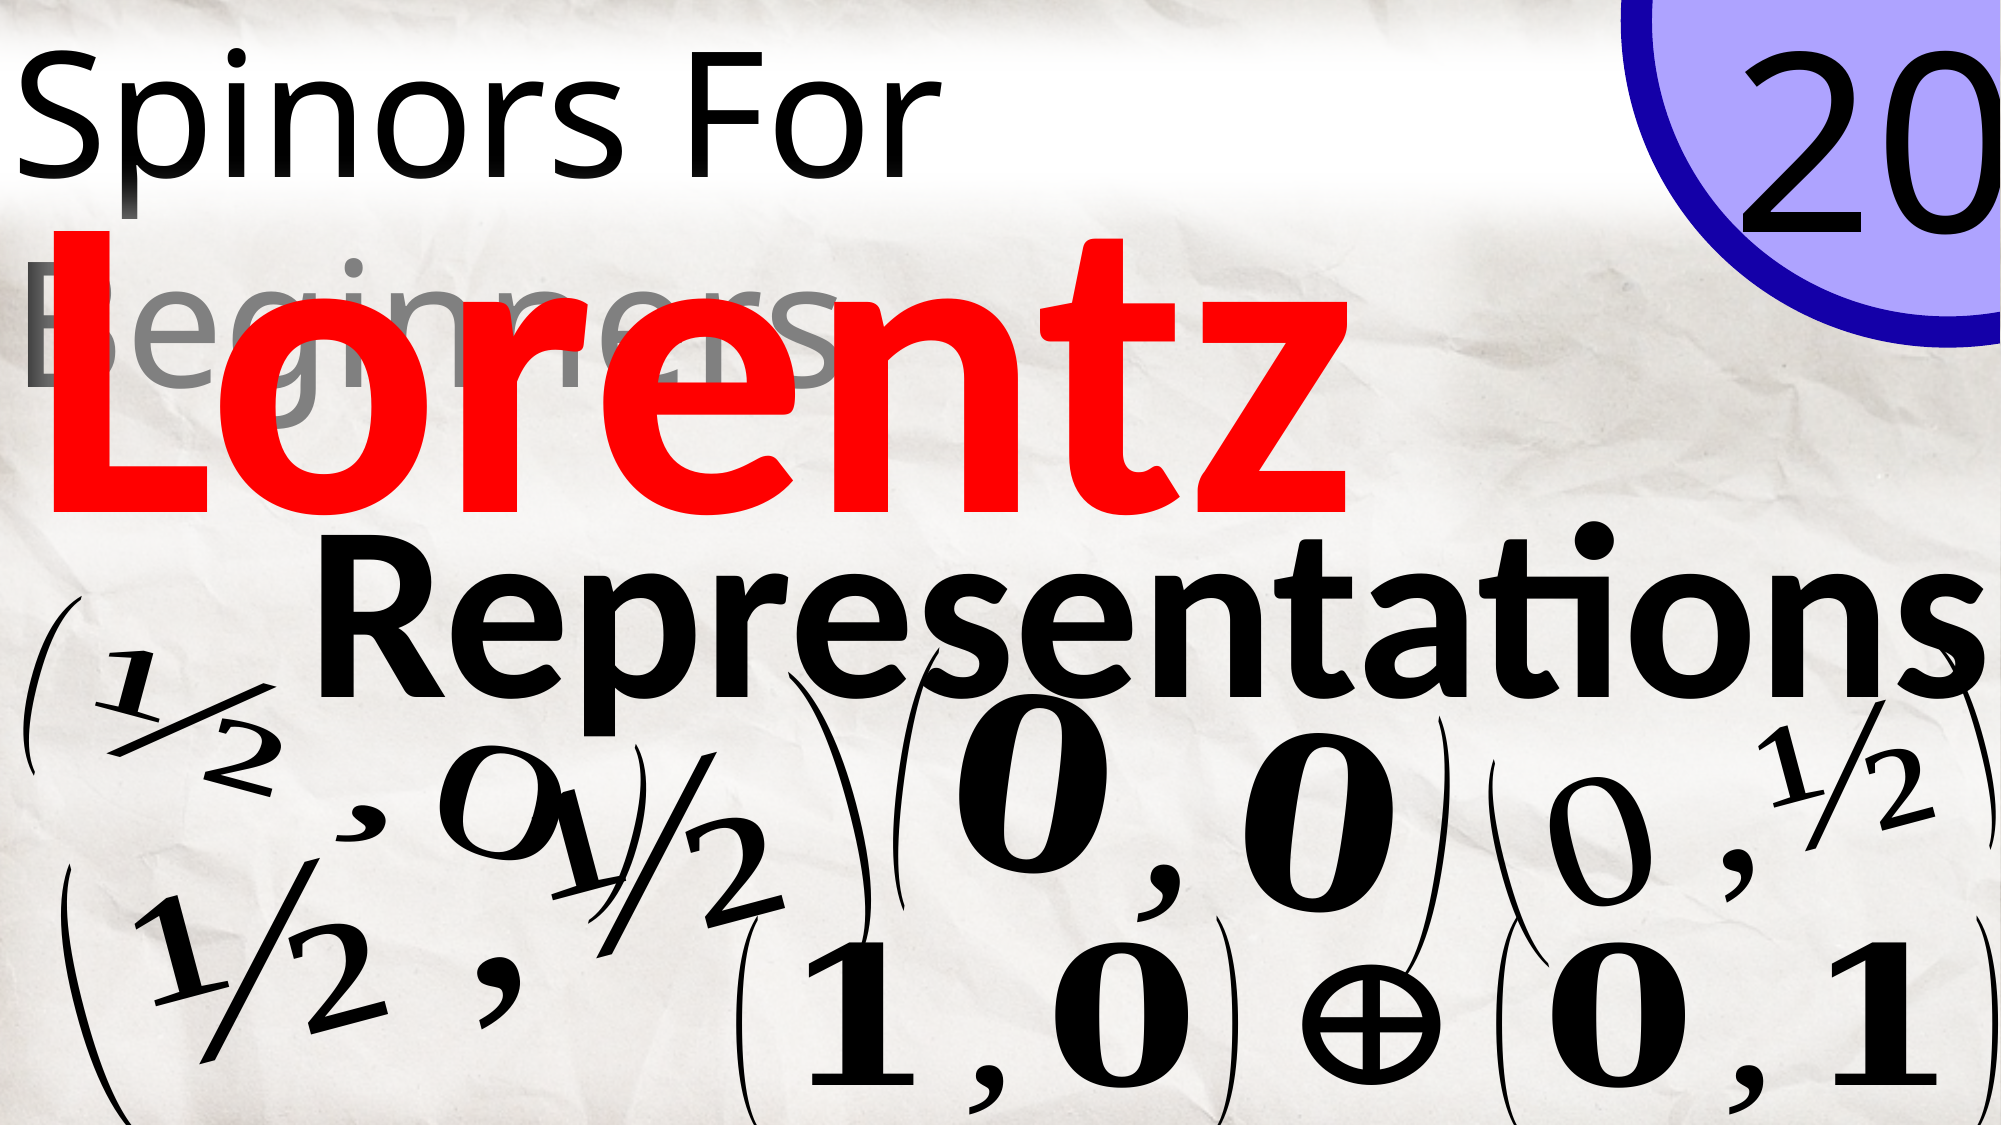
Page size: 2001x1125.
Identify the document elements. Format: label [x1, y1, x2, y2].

text_box [1636, 0, 2000, 333]
picture [0, 0, 2000, 1125]
